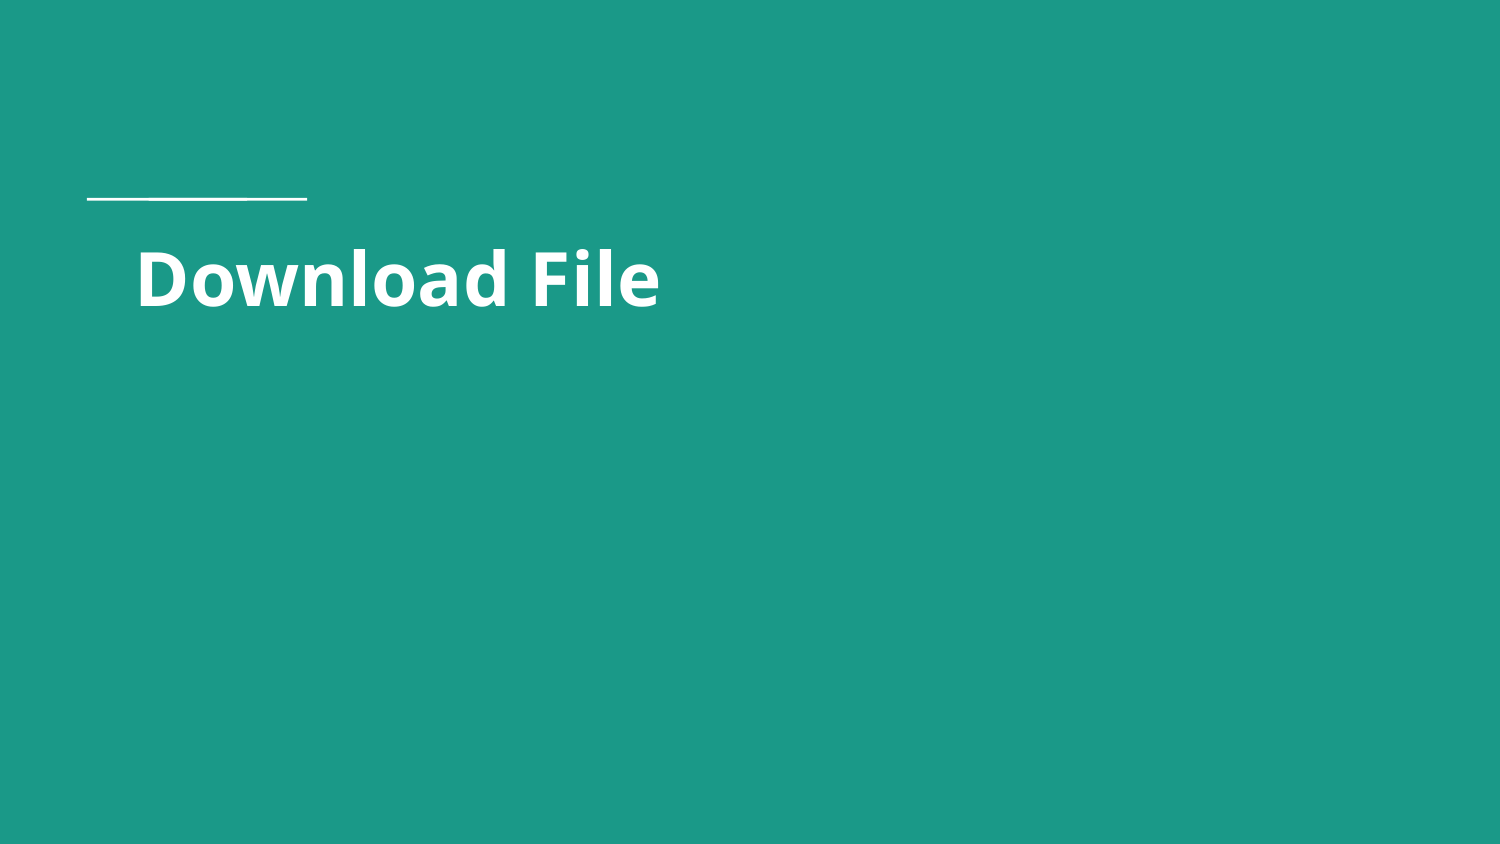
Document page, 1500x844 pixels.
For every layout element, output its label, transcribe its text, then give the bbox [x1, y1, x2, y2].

title Download File [119, 216, 1381, 466]
